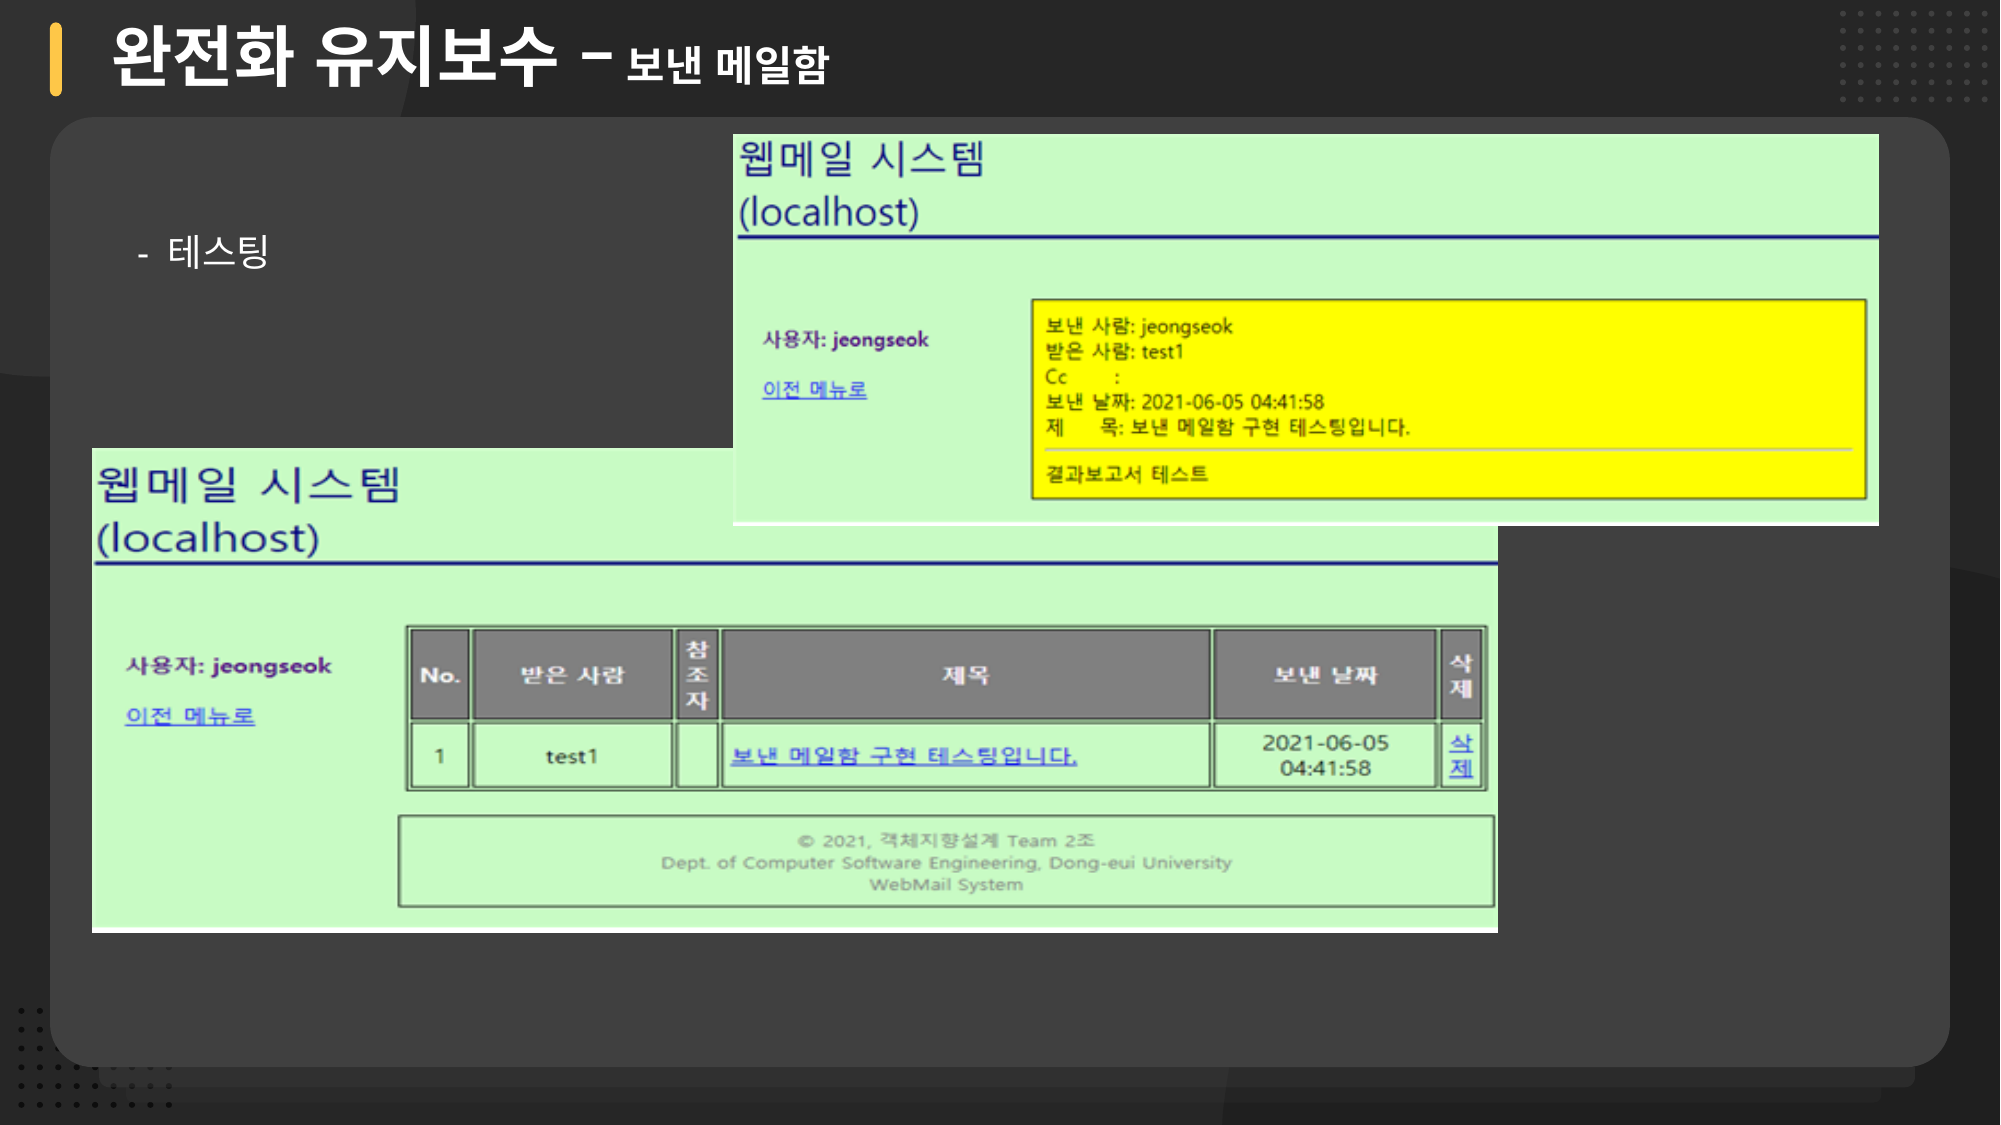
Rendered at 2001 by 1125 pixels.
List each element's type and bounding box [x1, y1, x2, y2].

text_box [0, 0, 2000, 1125]
picture [92, 134, 1879, 933]
